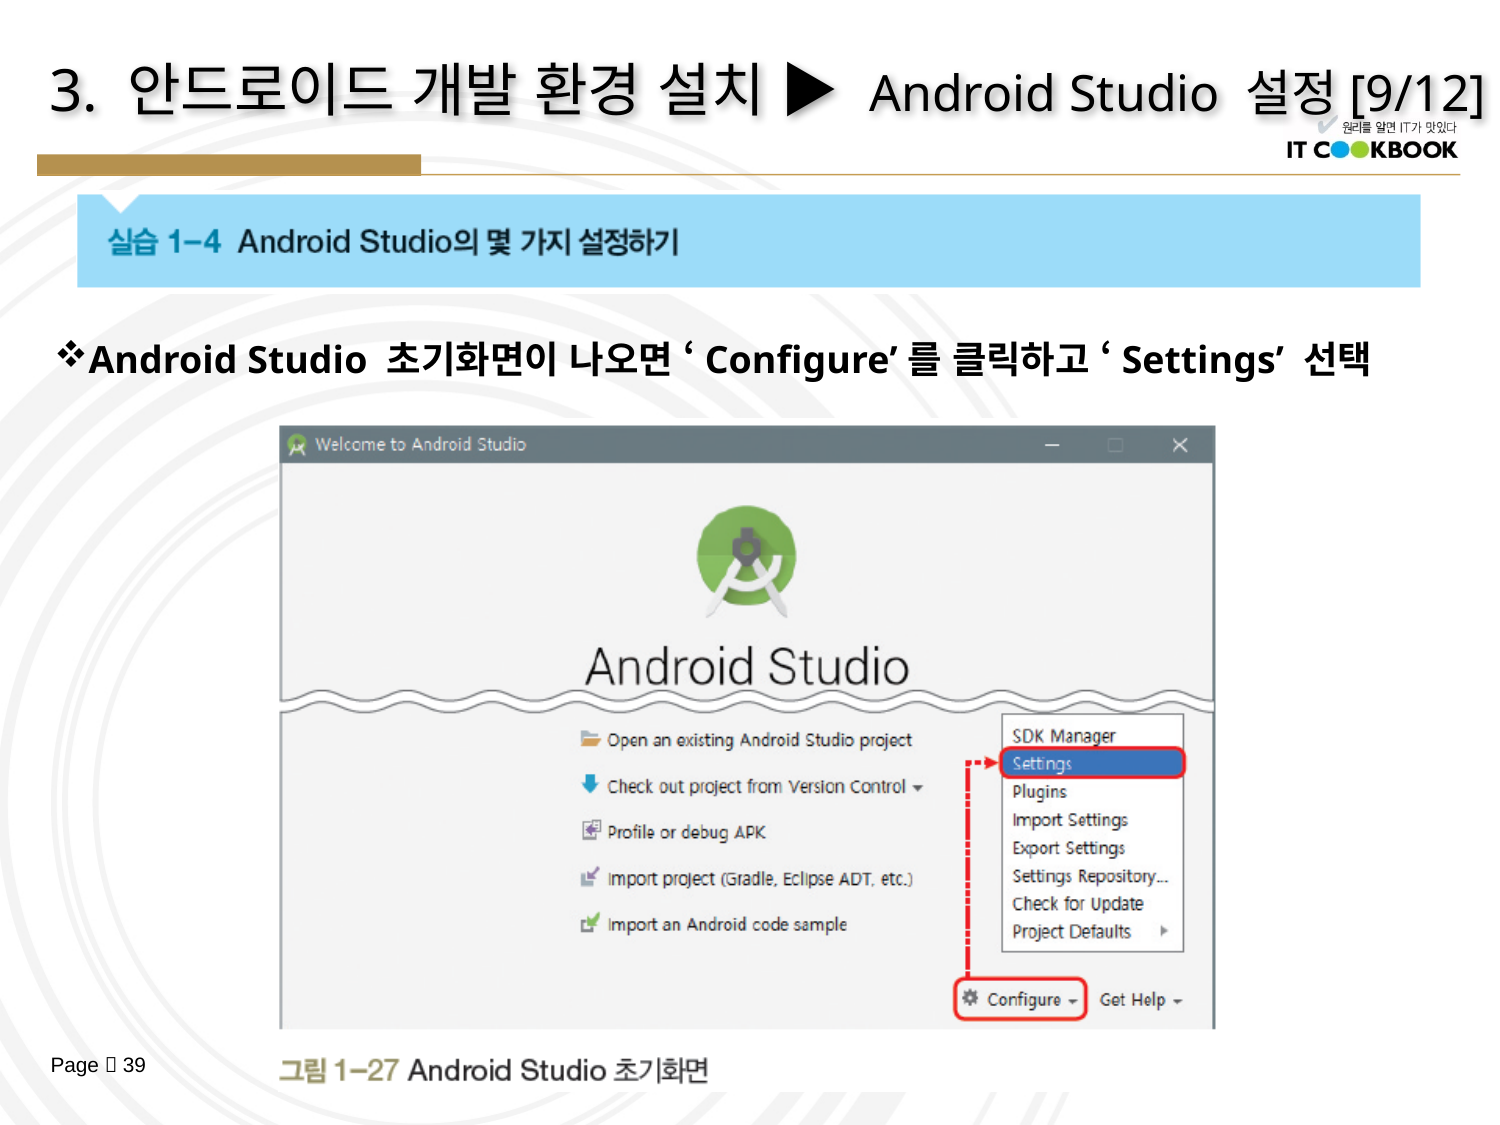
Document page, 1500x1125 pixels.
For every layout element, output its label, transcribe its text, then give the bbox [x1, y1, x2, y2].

picture [0, 35, 1500, 1125]
list Android Studio 초기화면이 나오면 ‘Configure’를 클릭하고 ‘Settings’ 선택 [54, 335, 1500, 1051]
title 3. 안드로이드 개발 환경 설치 ▶ Android Studio 설정[9/12] [48, 53, 1500, 161]
